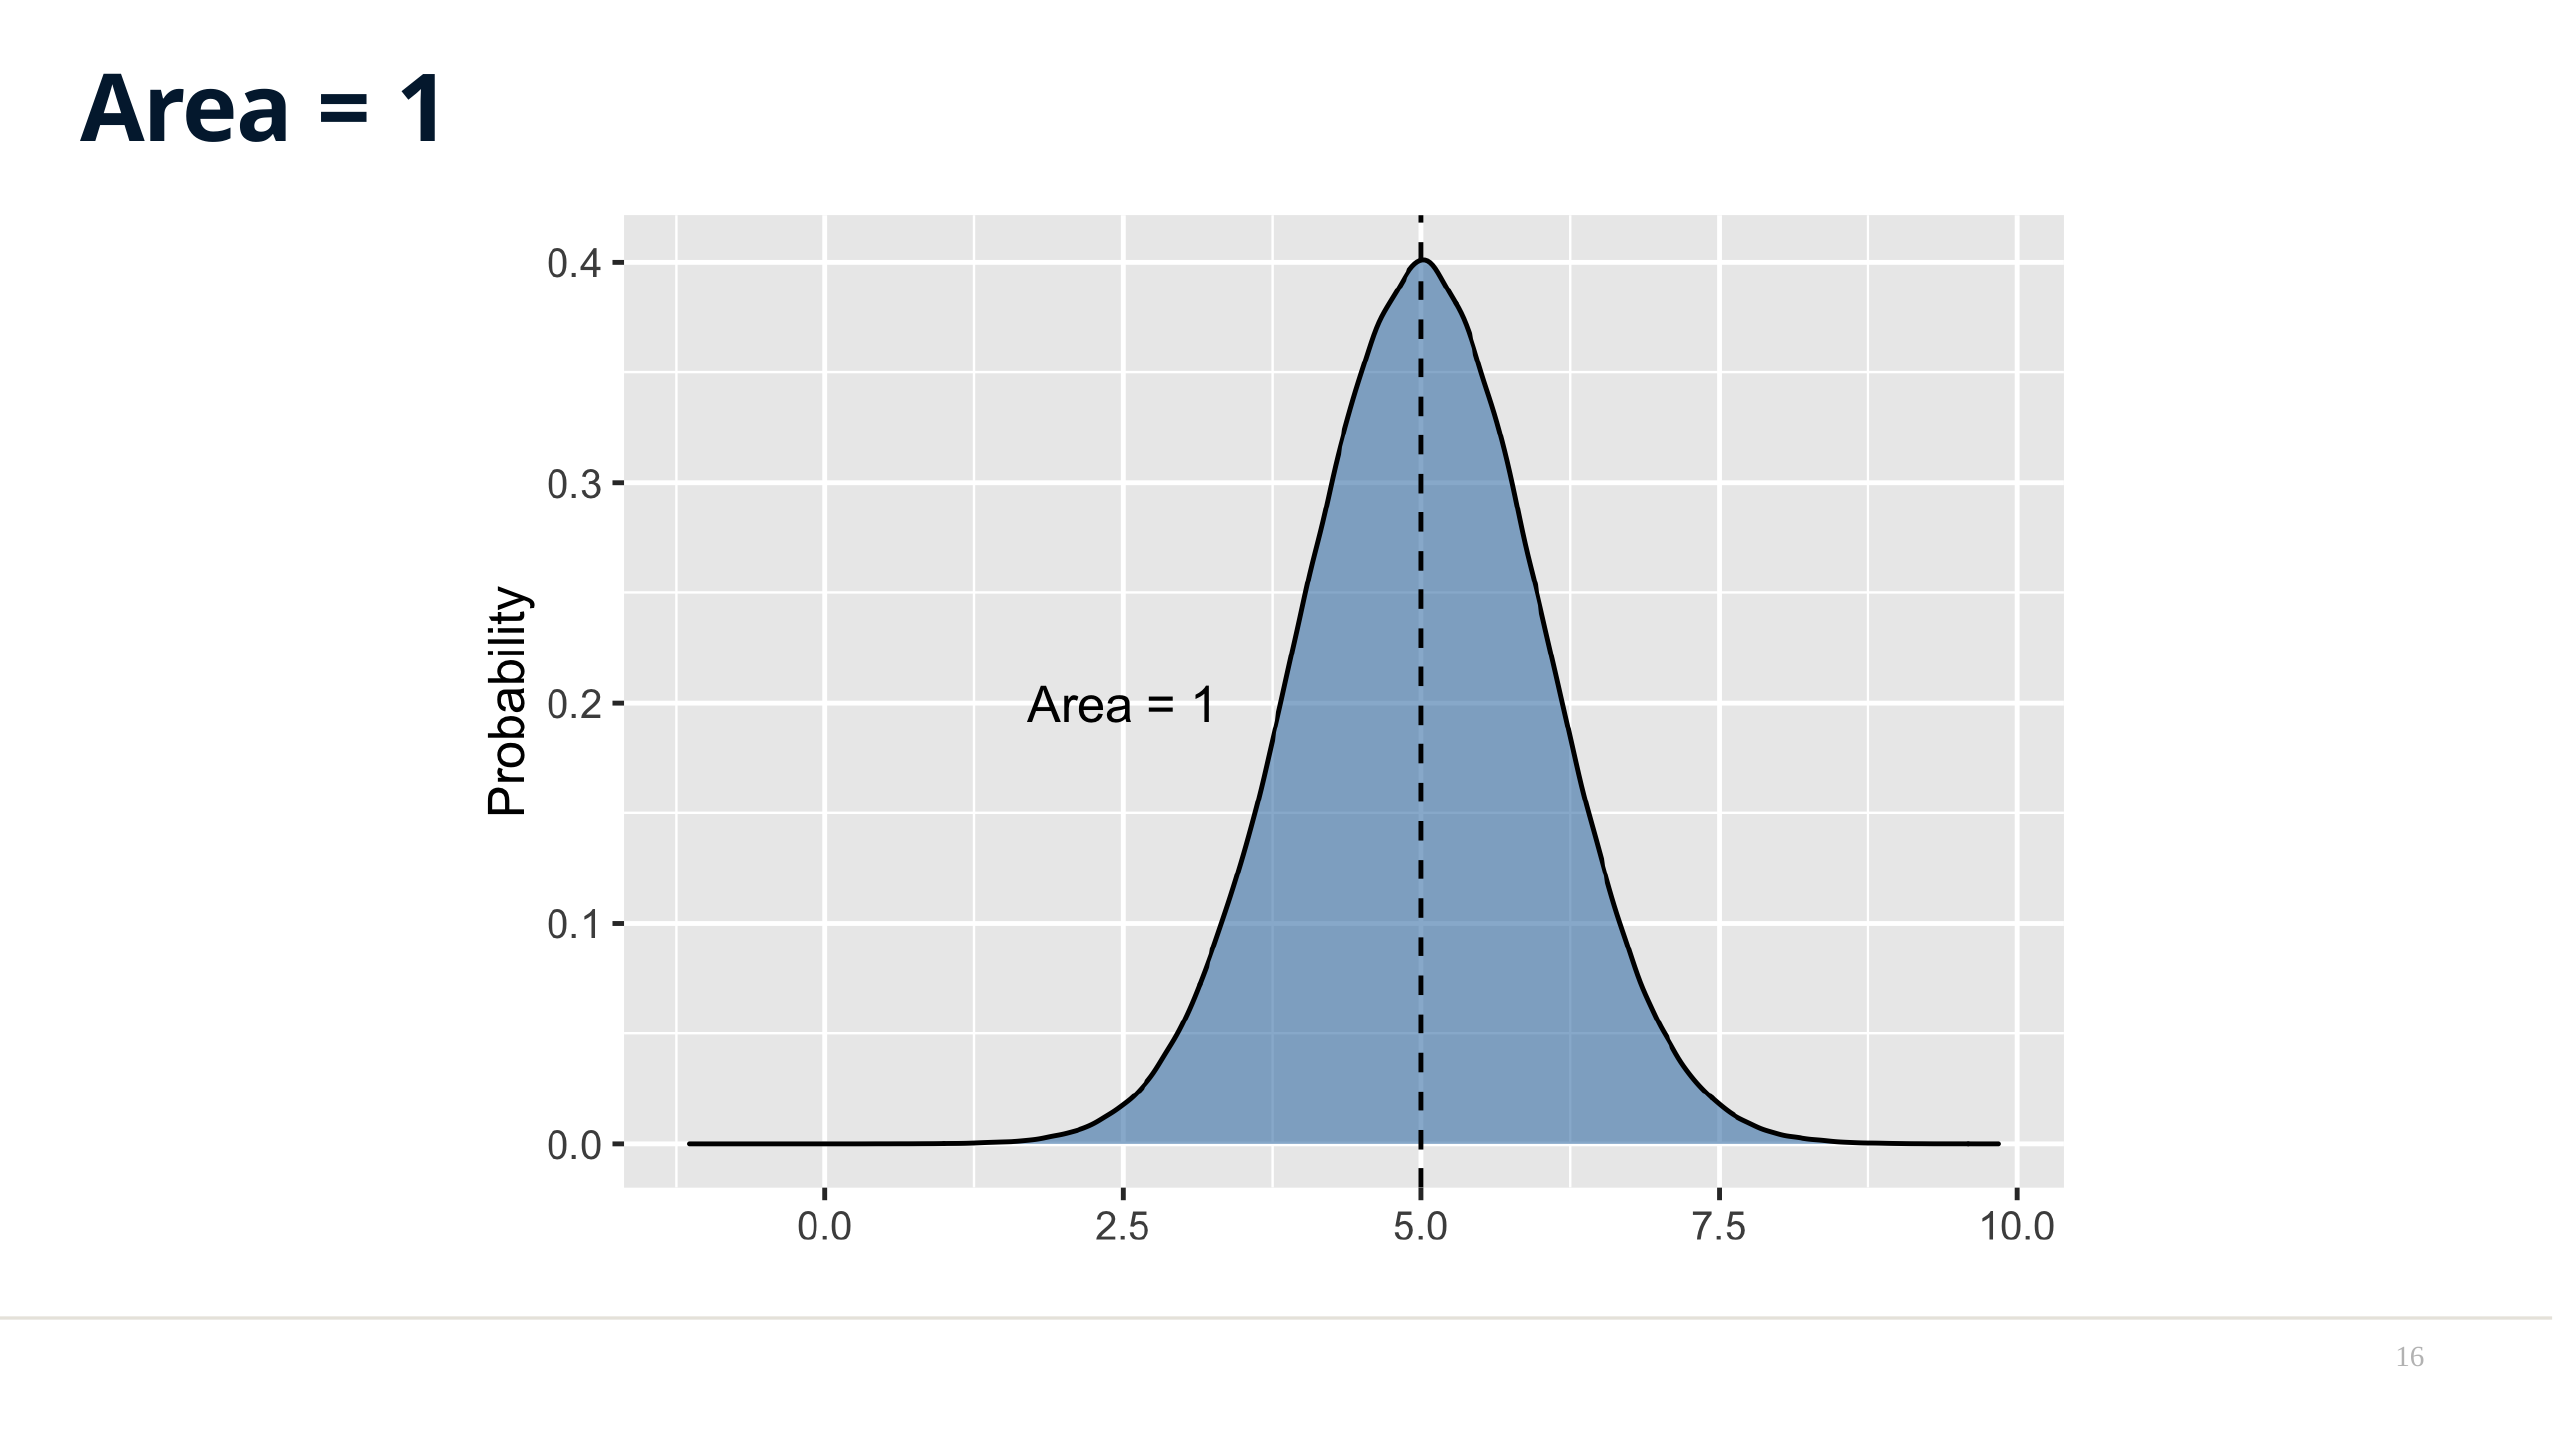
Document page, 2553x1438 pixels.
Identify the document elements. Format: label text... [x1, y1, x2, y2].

slide_number 16 [1837, 1336, 2425, 1409]
title Area = 1 [78, 44, 1953, 288]
picture [486, 215, 2065, 1241]
